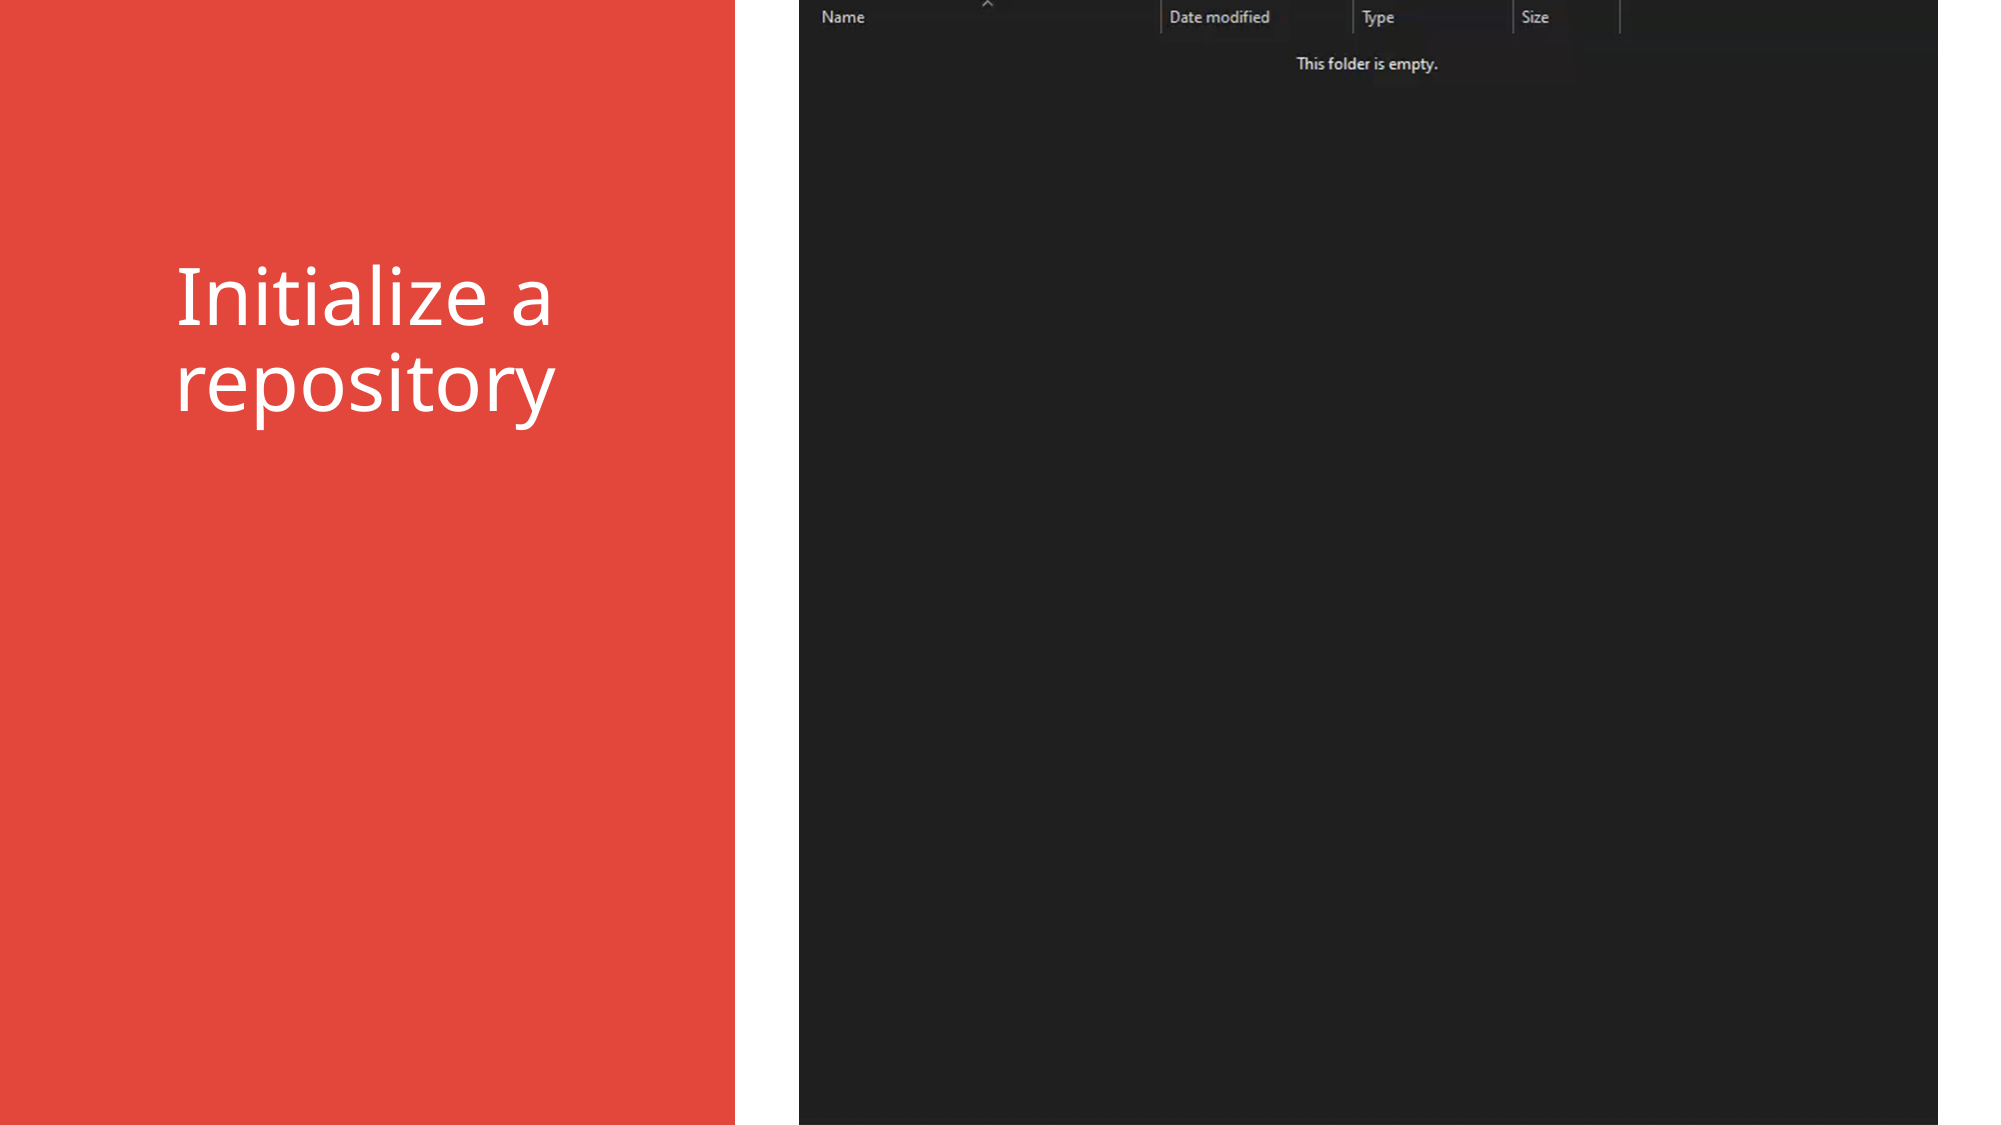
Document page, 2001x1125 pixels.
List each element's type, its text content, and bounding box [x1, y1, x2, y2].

picture [799, 0, 1938, 1125]
title Initialize a repository [42, 241, 689, 444]
